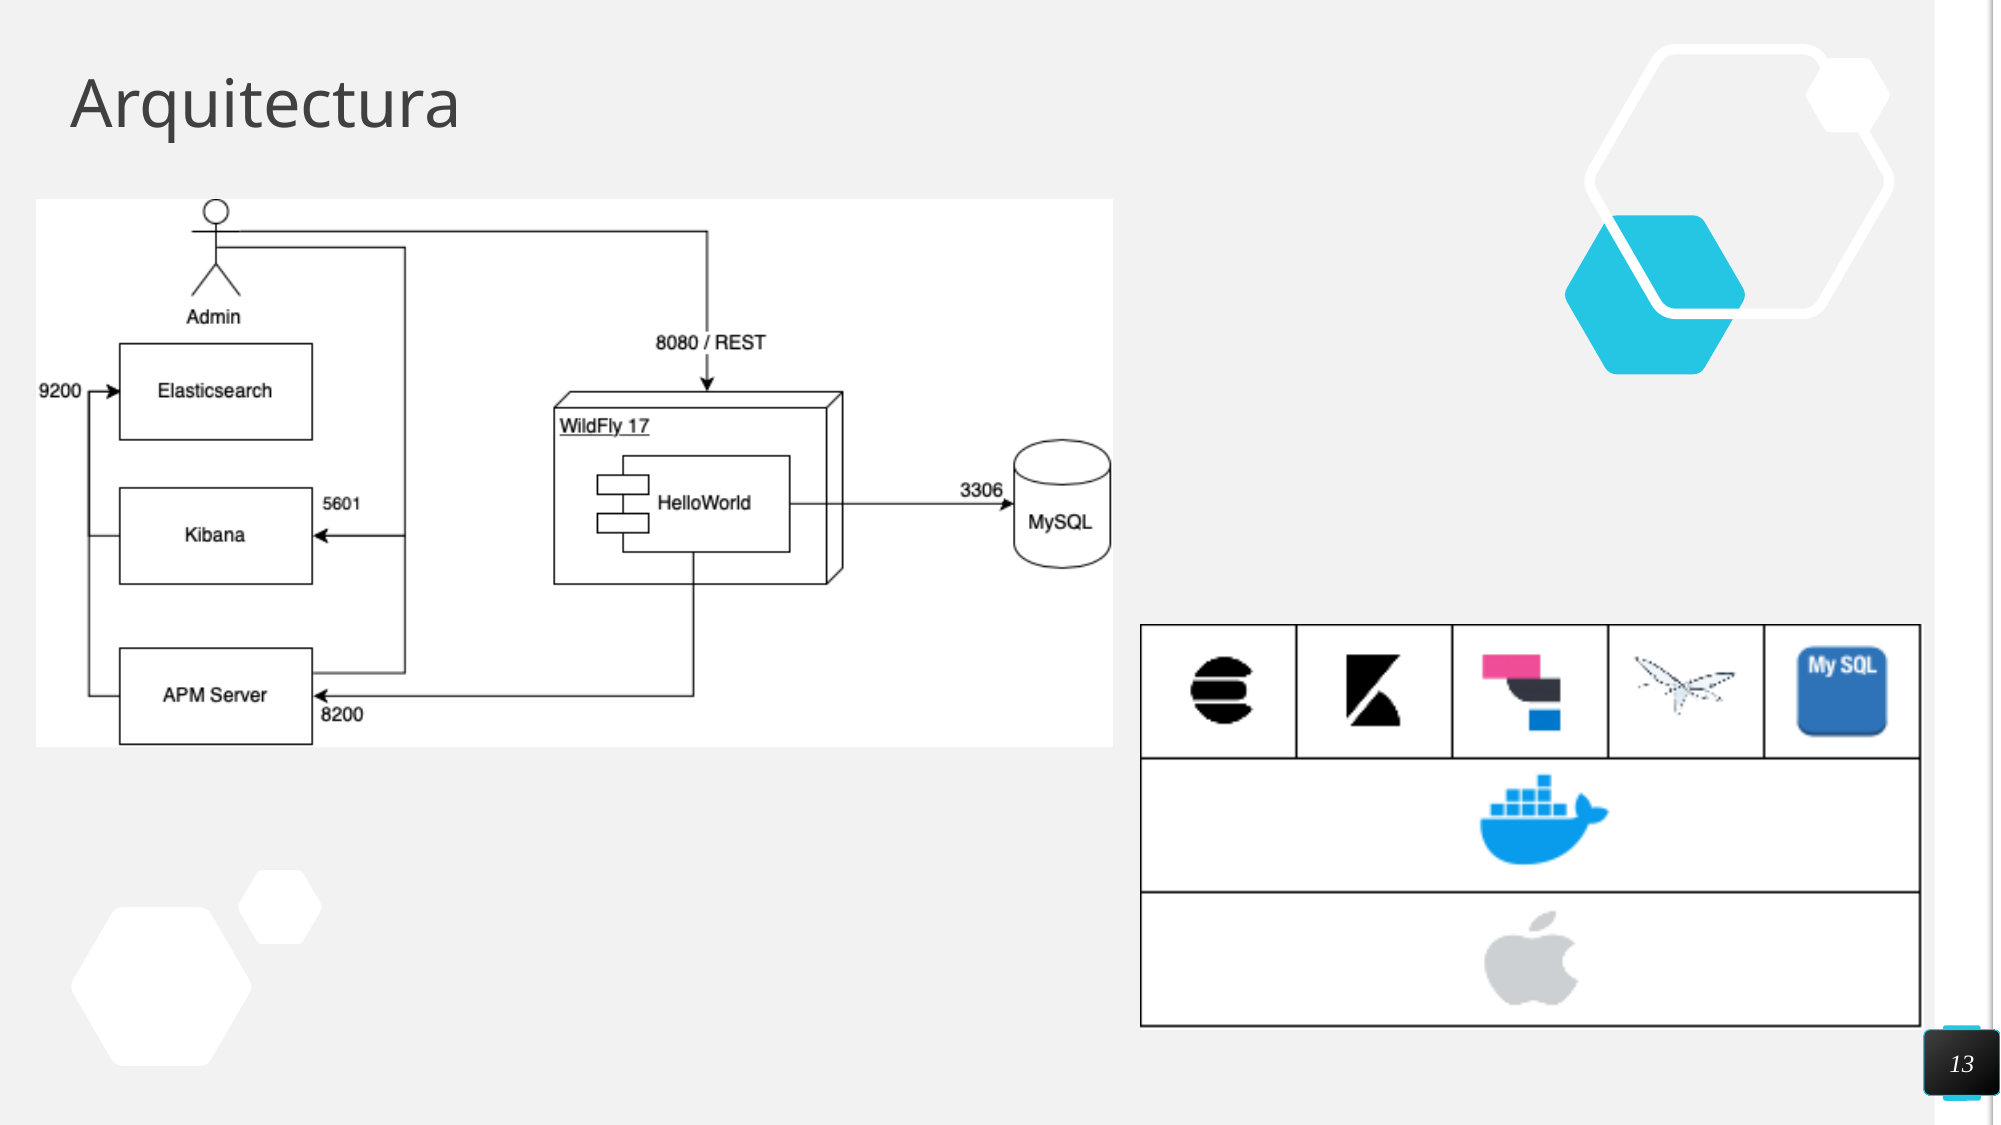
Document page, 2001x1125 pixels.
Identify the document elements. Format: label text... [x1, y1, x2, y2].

slide_number 13 [1923, 1029, 2000, 1096]
picture [36, 199, 1113, 747]
title Arquitectura [70, 70, 1930, 142]
picture [1140, 624, 1924, 1030]
